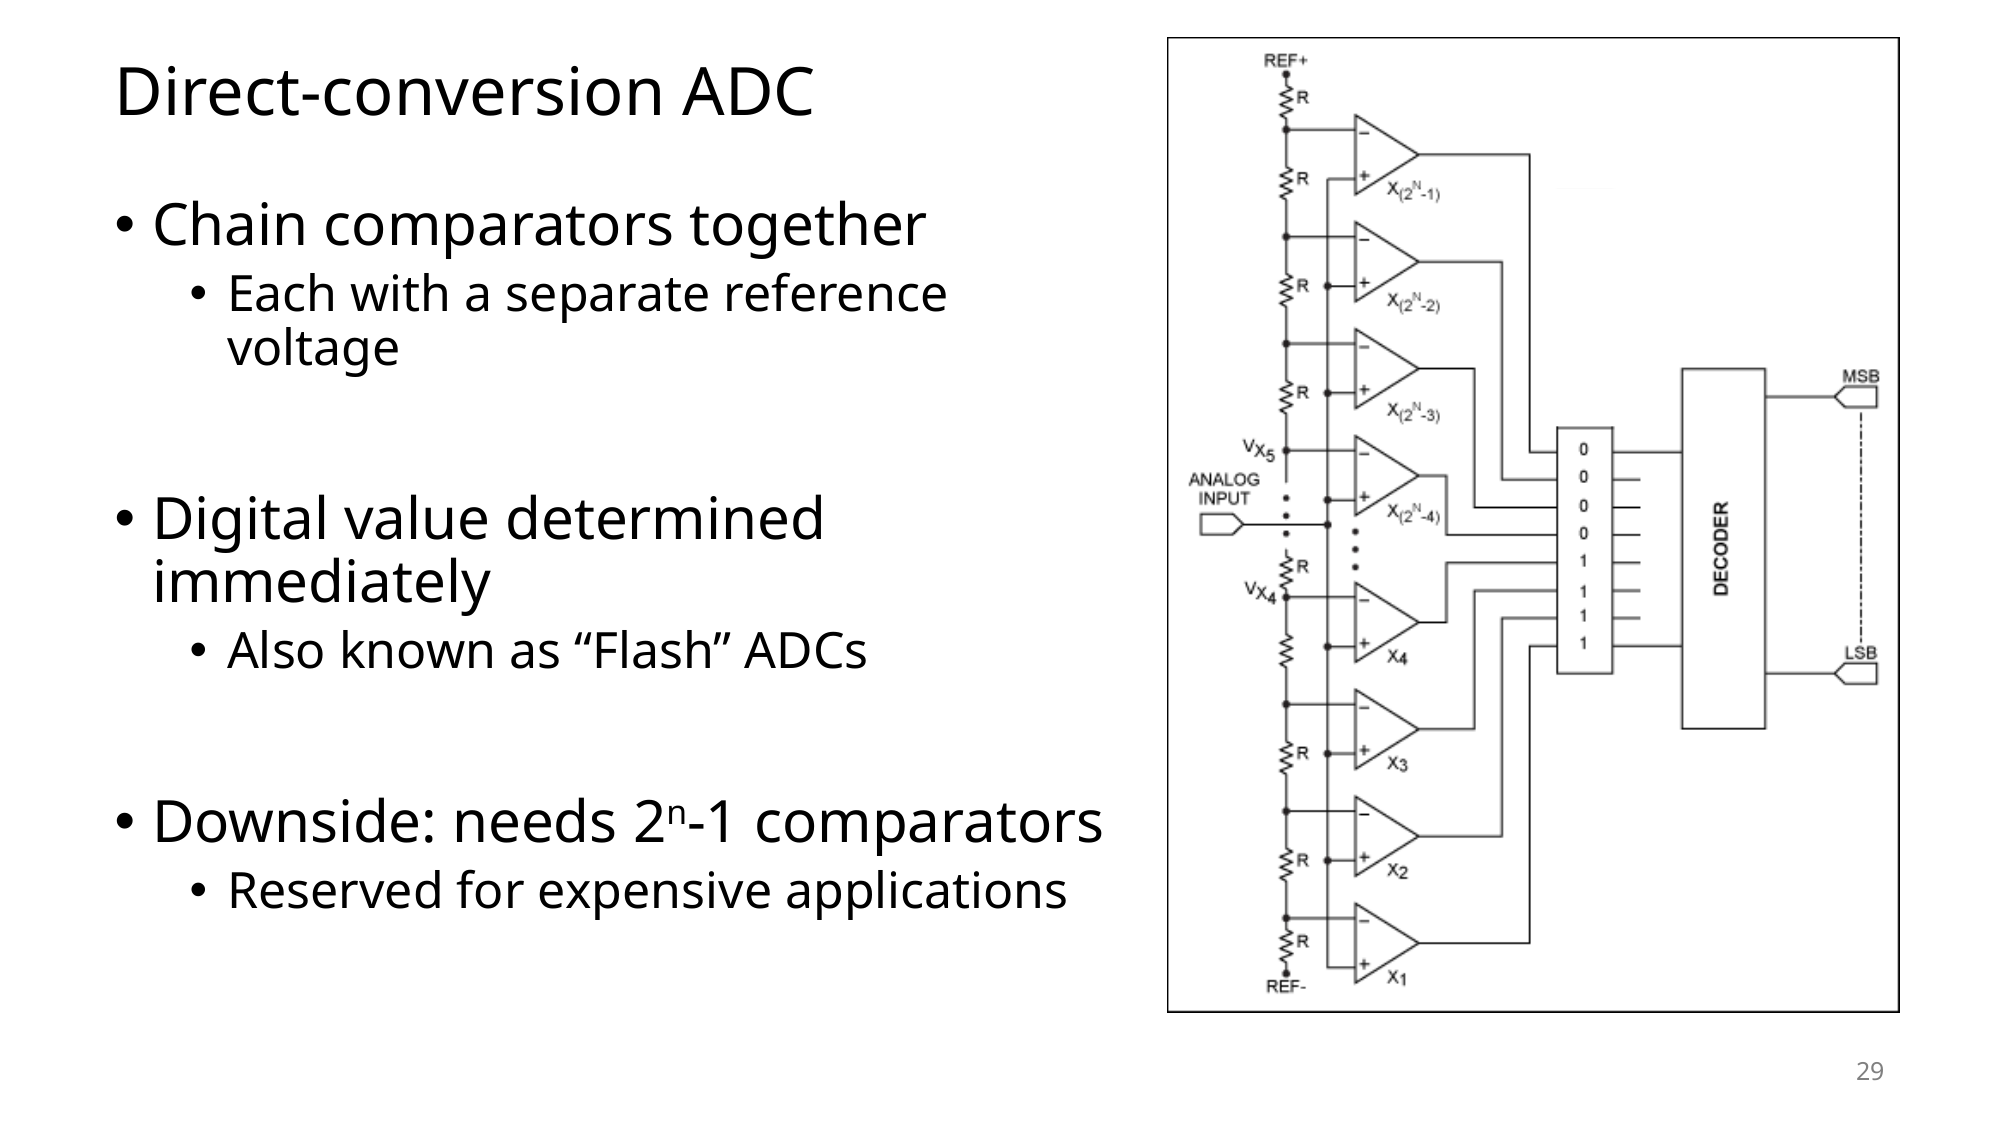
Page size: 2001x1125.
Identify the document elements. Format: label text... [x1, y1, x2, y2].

slide_number 29 [1749, 1042, 1900, 1103]
title Direct-conversion ADC [99, 37, 1167, 150]
list Chain comparators together Each with a separate reference voltage Digital value determined immediately Also known as “Flash” ADCs Downside: needs 2n-1 comparators Reserved for expensive applications [99, 187, 1121, 1013]
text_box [1167, 37, 1900, 1013]
